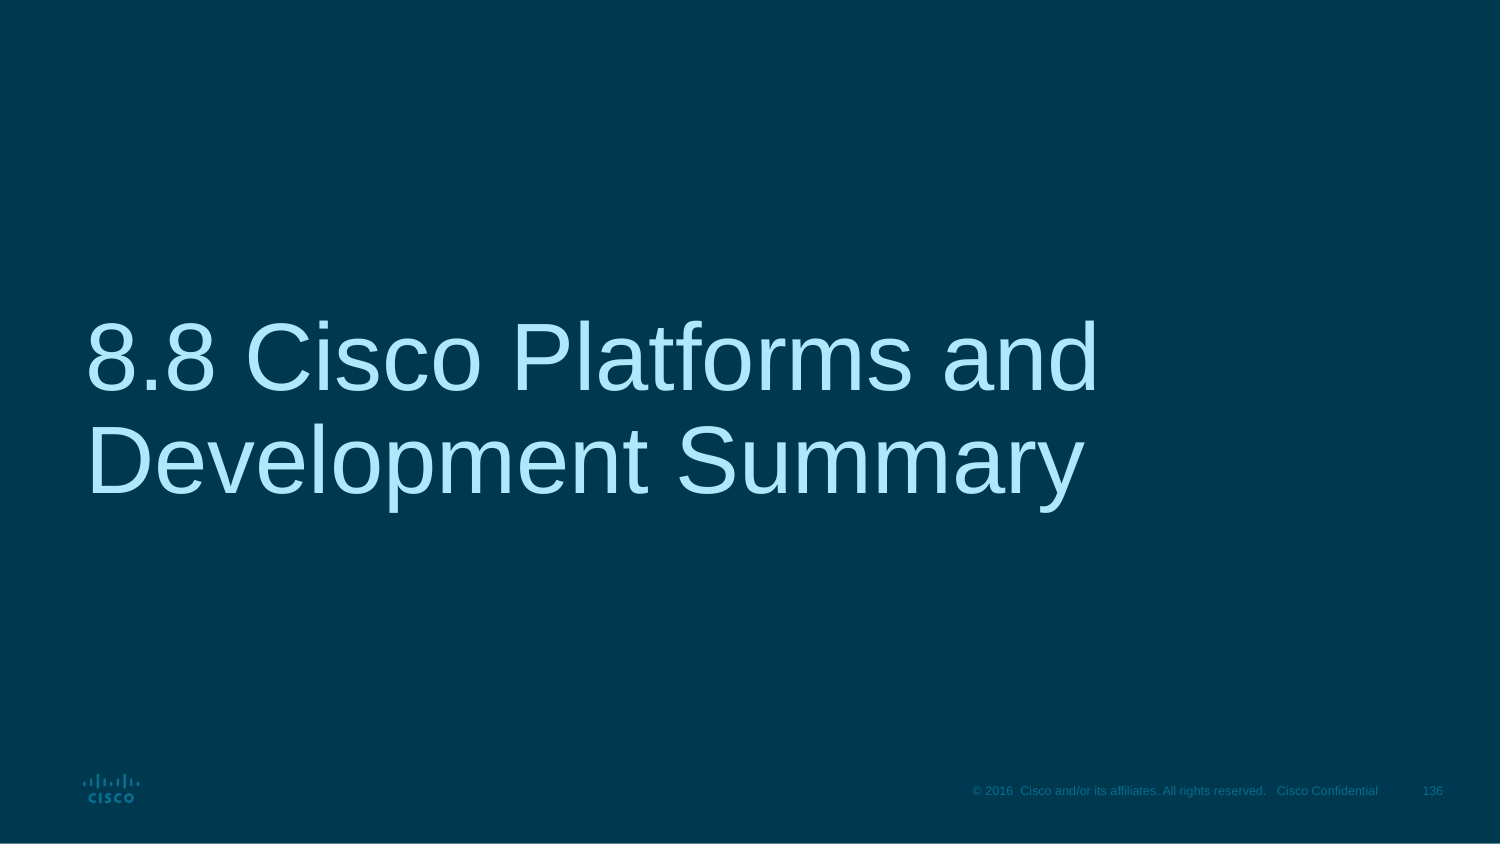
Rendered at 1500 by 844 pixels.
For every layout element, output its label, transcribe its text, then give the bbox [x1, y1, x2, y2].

title 8.8 Cisco Platforms and Development Summary [70, 226, 1421, 522]
